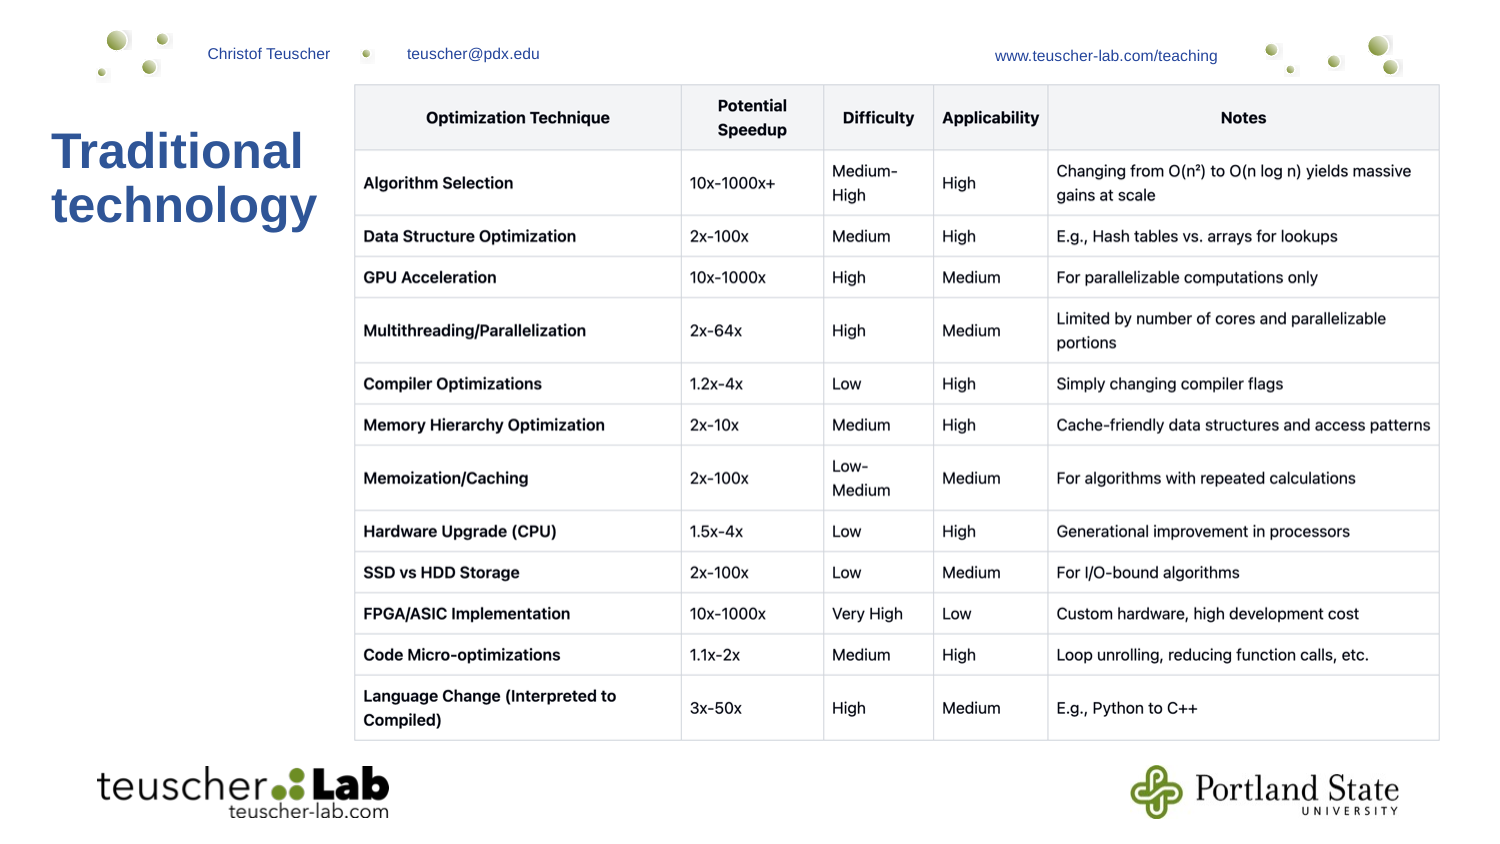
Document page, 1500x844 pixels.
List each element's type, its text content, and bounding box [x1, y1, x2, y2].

picture [346, 77, 1449, 746]
picture [97, 766, 389, 818]
picture [1130, 765, 1399, 819]
text_box Traditional technology [39, 23, 395, 239]
